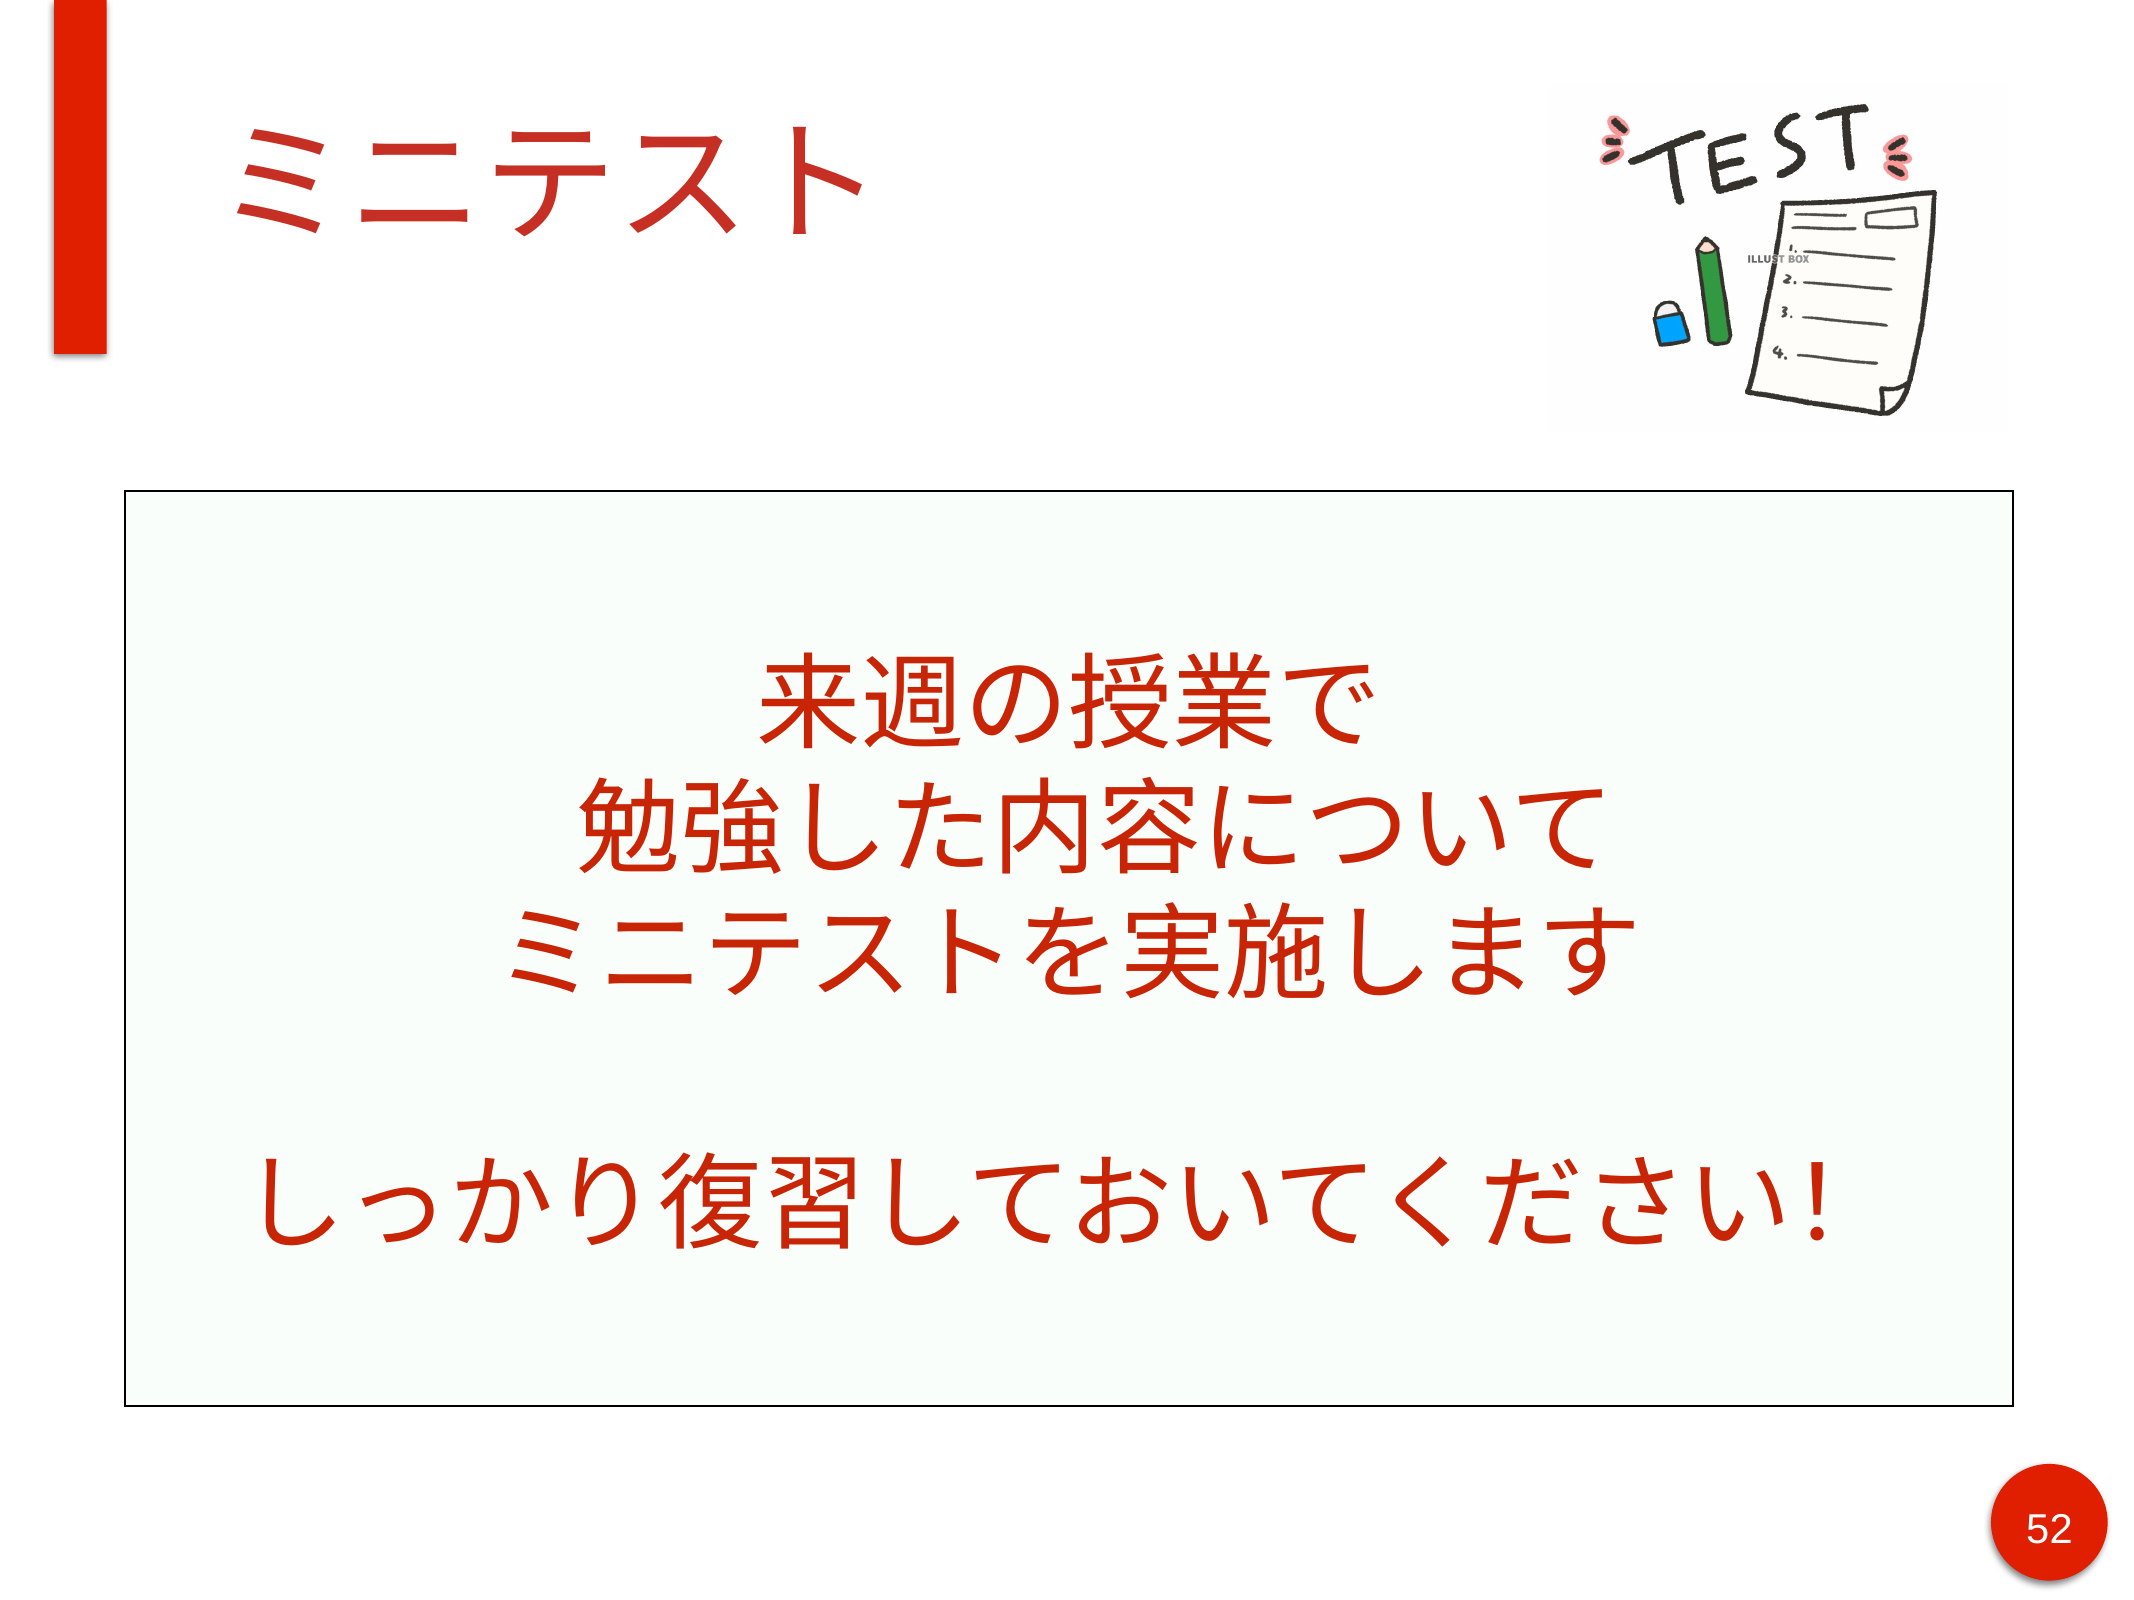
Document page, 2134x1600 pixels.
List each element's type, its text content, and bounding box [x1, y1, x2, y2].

title ミニテスト [208, 11, 1927, 343]
text_box 来週の授業で 勉強した内容について ミニテストを実施します しっかり復習しておいてください！ [124, 491, 2013, 1406]
slide_number 52 [2012, 1493, 2087, 1552]
picture [1546, 85, 2009, 433]
